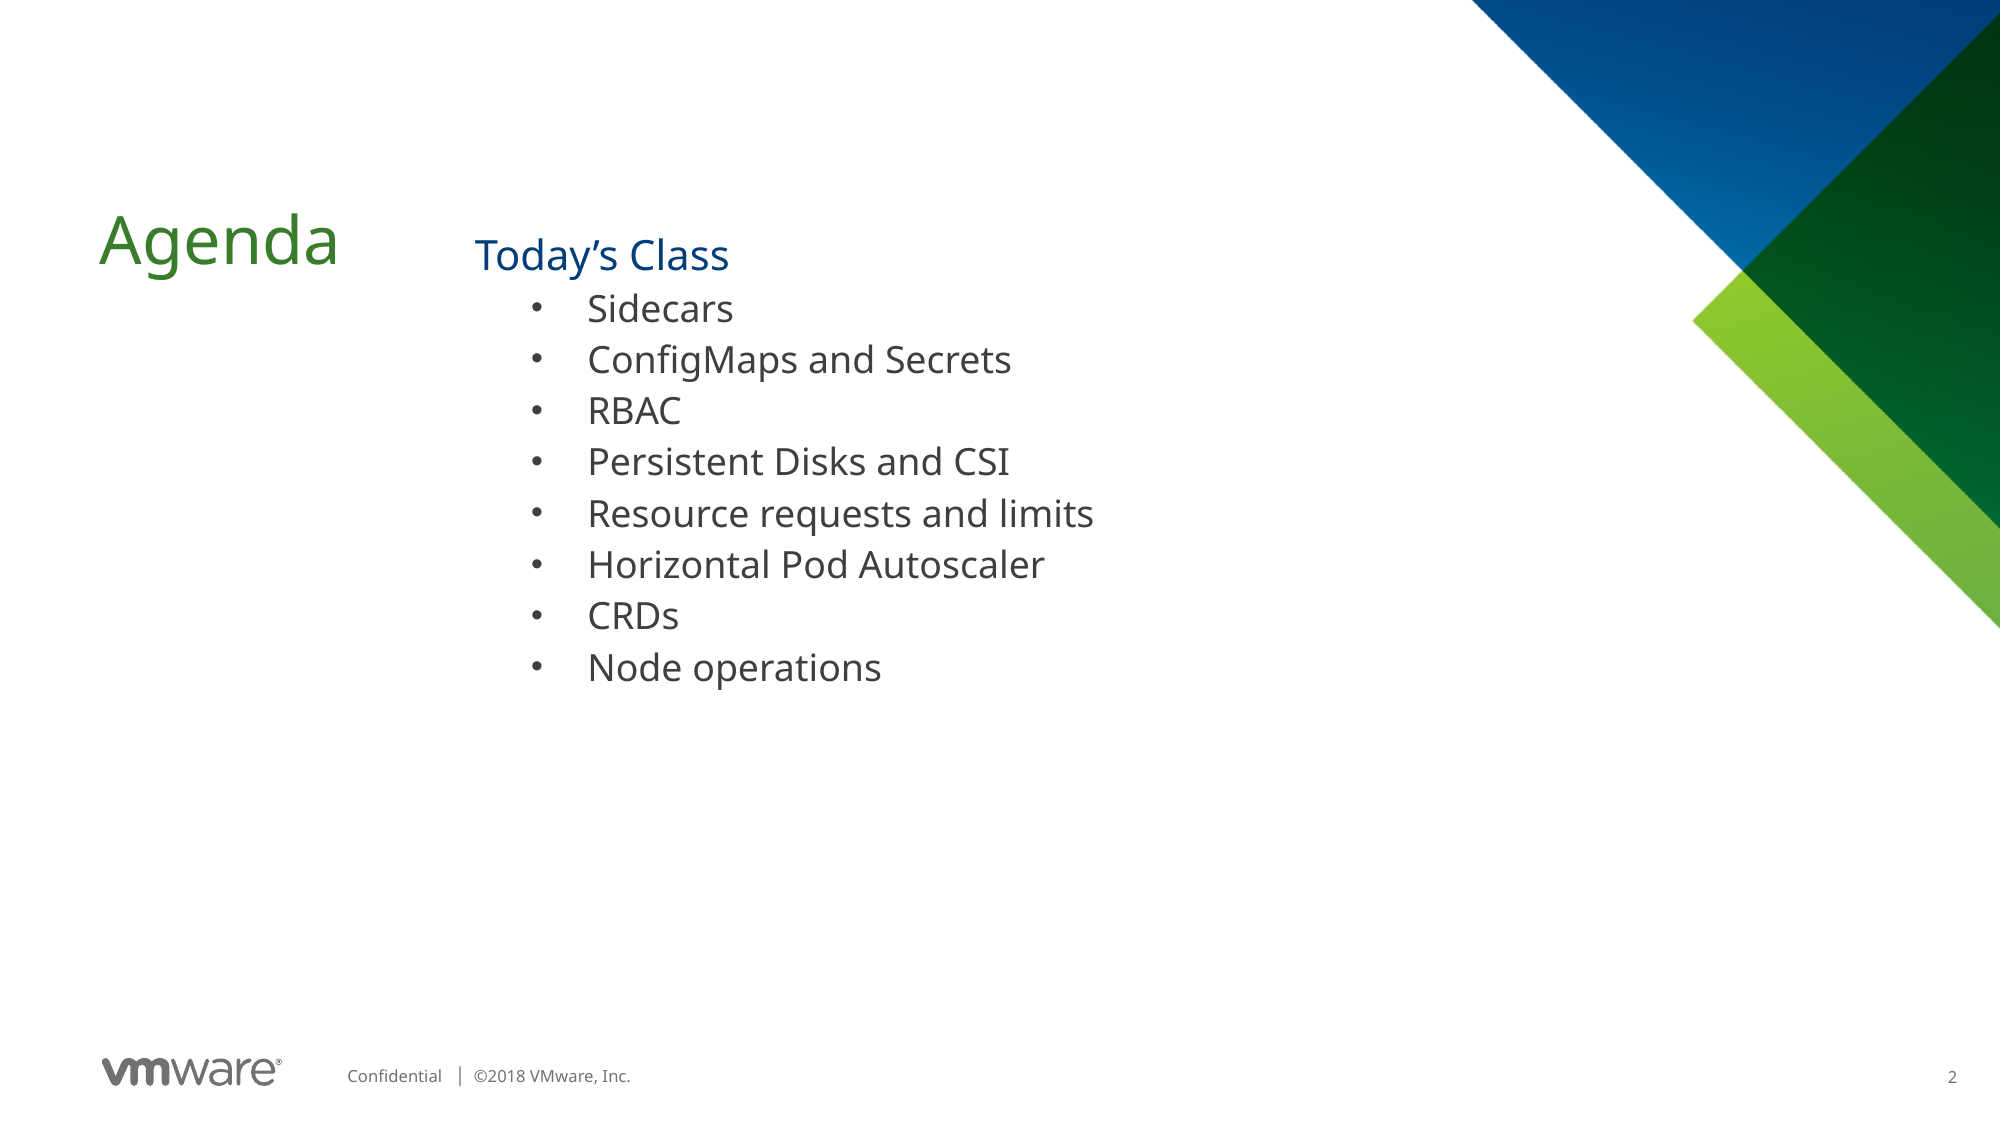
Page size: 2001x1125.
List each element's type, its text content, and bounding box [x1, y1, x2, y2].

picture [1460, 0, 2000, 638]
list Today’s Class Sidecars ConfigMaps and Secrets RBAC Persistent Disks and CSI Resource requests and limits Horizontal Pod Autoscaler CRDs Node operations [474, 228, 1676, 938]
